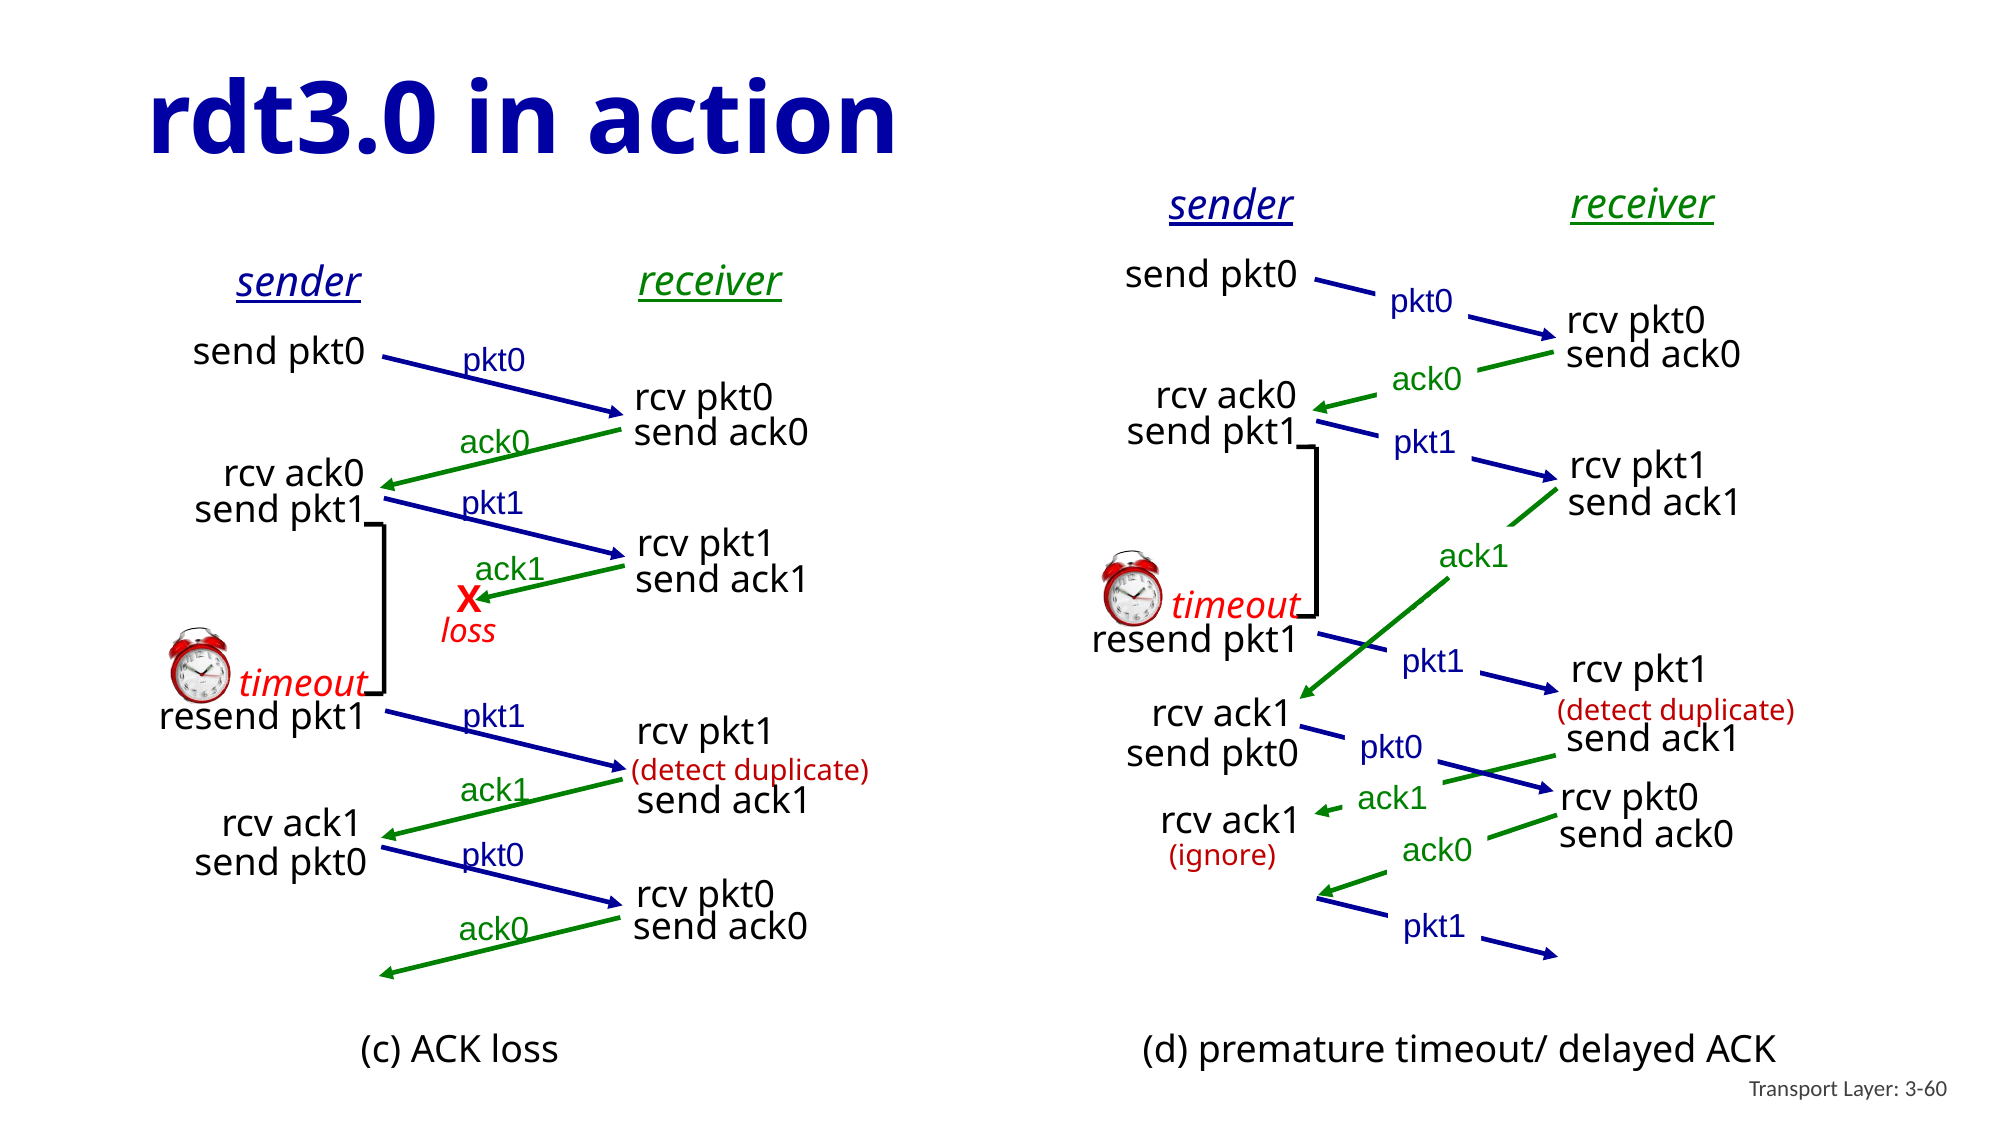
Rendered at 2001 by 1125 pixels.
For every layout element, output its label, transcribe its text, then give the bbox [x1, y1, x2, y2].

text_box rcv pkt1 [626, 511, 792, 548]
text_box receiver [1555, 169, 1730, 234]
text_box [1147, 788, 1315, 880]
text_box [1317, 814, 1558, 896]
text_box send ack0 [622, 400, 824, 461]
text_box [382, 330, 624, 416]
text_box send pkt0 [179, 830, 381, 891]
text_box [1316, 897, 1559, 957]
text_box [1407, 488, 1558, 612]
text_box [1082, 547, 1309, 668]
text_box (c) ACK loss [345, 1017, 575, 1077]
text_box rcv pkt0 [1551, 288, 1721, 349]
text_box send pkt0 [177, 319, 381, 380]
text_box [1317, 632, 1559, 681]
text_box send ack0 [1554, 323, 1757, 383]
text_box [1296, 446, 1317, 617]
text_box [1314, 272, 1557, 338]
text_box rcv pkt1 [1559, 637, 1725, 681]
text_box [1312, 349, 1554, 411]
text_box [1116, 681, 1746, 863]
text_box sender [1154, 170, 1309, 235]
text_box send pkt0 [1110, 242, 1313, 302]
text_box send ack1 [1552, 470, 1758, 531]
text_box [381, 760, 623, 838]
text_box sender [221, 247, 376, 313]
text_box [379, 412, 622, 488]
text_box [381, 838, 623, 906]
text_box rcv pkt1 [627, 699, 791, 760]
text_box send ack1 [625, 548, 826, 608]
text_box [383, 473, 626, 557]
text_box send ack0 [621, 894, 824, 955]
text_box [1746, 706, 1752, 825]
text_box (d) premature timeout/ delayed ACK [1127, 1017, 1792, 1077]
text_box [385, 686, 627, 770]
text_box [425, 539, 625, 658]
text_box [150, 624, 377, 745]
text_box send pkt1 [179, 477, 383, 537]
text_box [378, 900, 621, 976]
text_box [1316, 412, 1558, 480]
text_box rcv ack0 [1140, 364, 1312, 399]
text_box rcv pkt0 [622, 365, 789, 426]
text_box send ack1 [623, 768, 828, 829]
text_box send pkt1 [1111, 399, 1315, 460]
text_box rcv ack1 [206, 791, 378, 851]
text_box receiver [623, 246, 797, 312]
slide_number Transport Layer: 3-60 [1512, 1056, 1963, 1117]
title rdt3.0 in action [131, 47, 1952, 195]
text_box rcv ack0 [208, 441, 379, 477]
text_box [363, 524, 385, 694]
text_box rcv pkt0 [623, 862, 791, 894]
text_box (detect duplicate) [627, 743, 884, 794]
text_box (detect duplicate) [1746, 683, 1810, 734]
text_box rcv pkt1 [1558, 433, 1724, 470]
